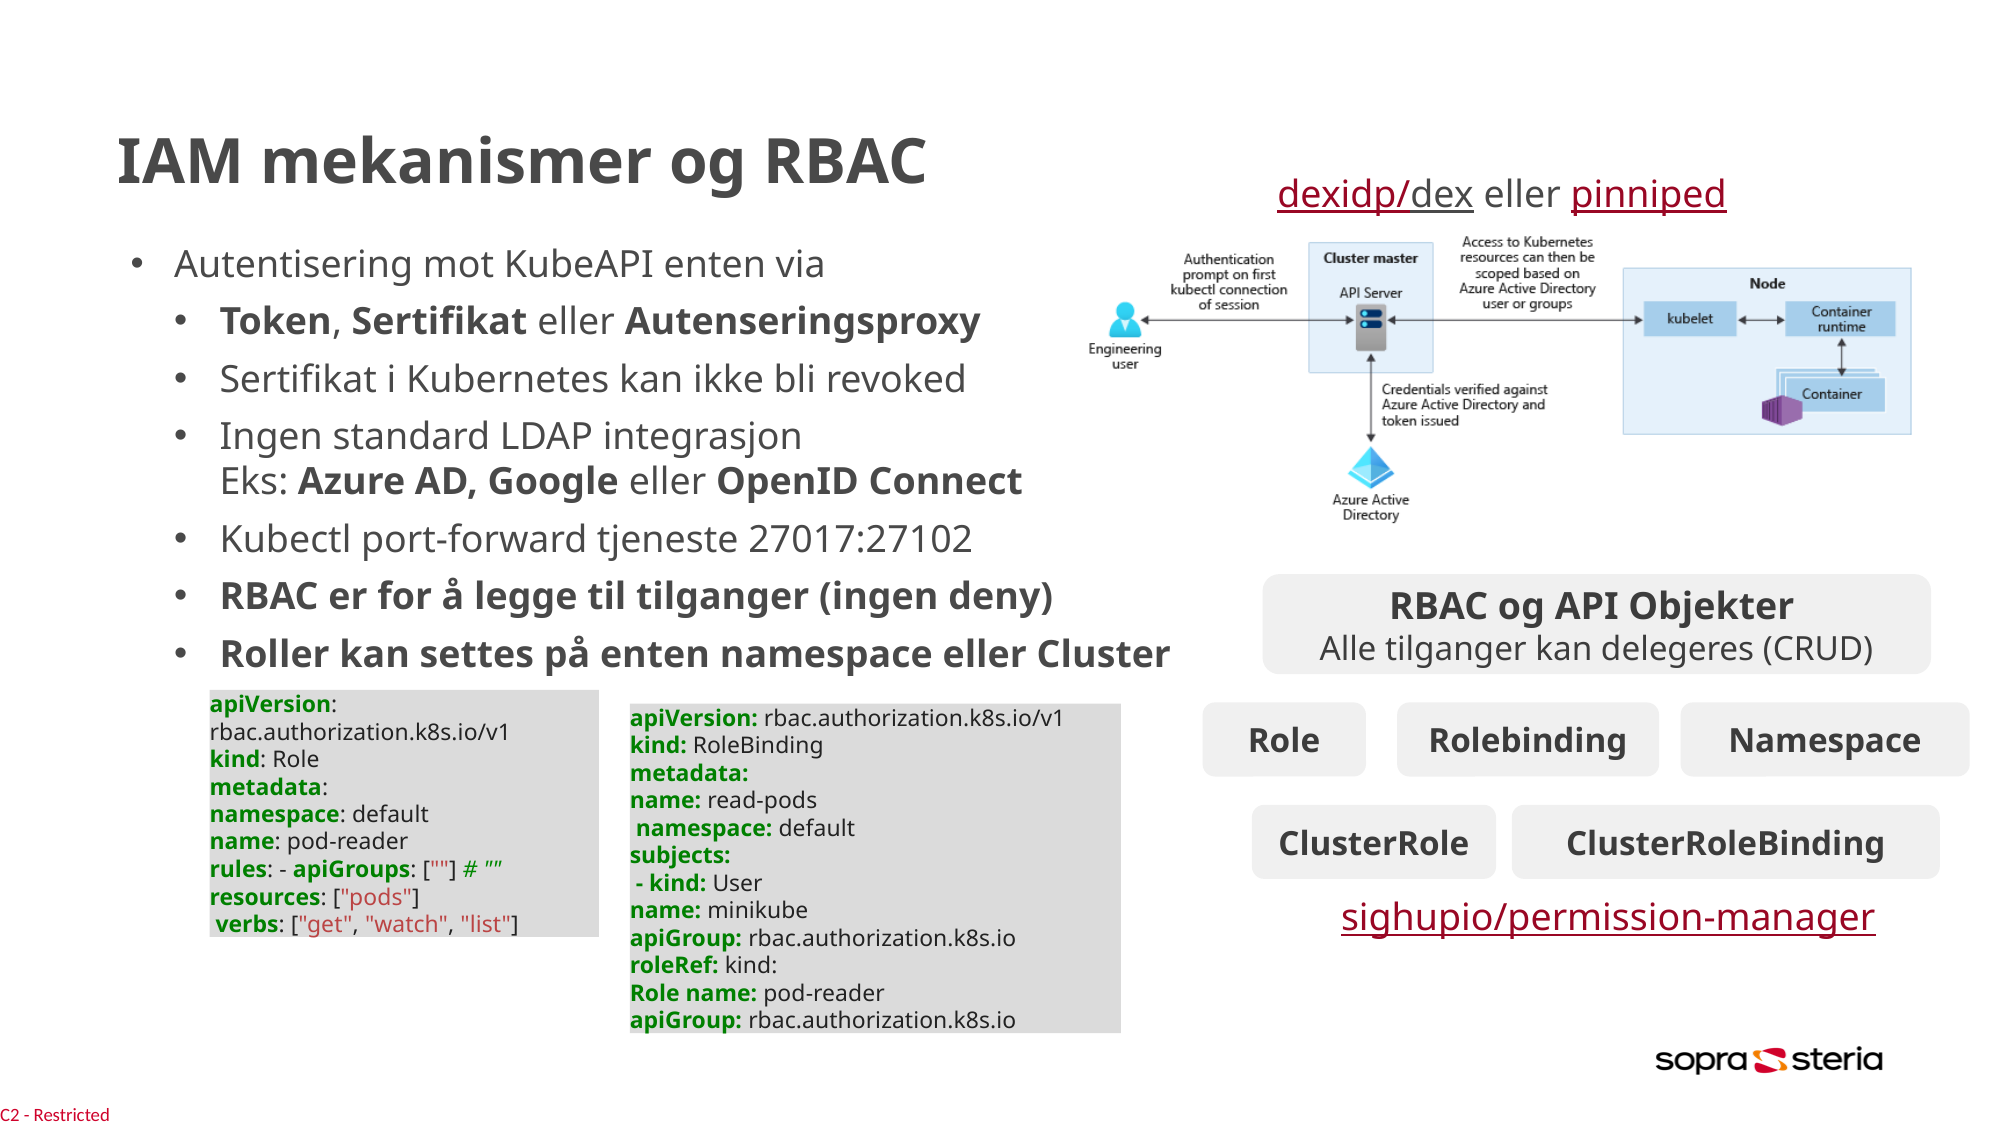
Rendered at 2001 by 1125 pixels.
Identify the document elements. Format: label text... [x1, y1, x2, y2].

text_box sighupio/permission-manager [1326, 885, 2000, 952]
text_box Namespace [1679, 701, 1971, 778]
text_box Rolebinding [1396, 701, 1661, 778]
title IAM mekanismer og RBAC [117, 121, 1882, 198]
text_box apiVersion: rbac.authorization.k8s.io/v1 kind: RoleBinding metadata: name: read-pods namespace: default subjects: - kind: User name: minikube apiGroup: rbac.authorization.k8s.io roleRef: kind: Role name: pod-reader apiGroup: rbac.authorization.k8s.io [629, 703, 1121, 1034]
text_box apiVersion: rbac.authorization.k8s.io/v1 kind: Role metadata: namespace: default name: pod-reader rules: - apiGroups: [""] # "" resources: ["pods"] verbs: ["get", "watch", "list"] [209, 689, 599, 937]
text_box dexidp/dex eller pinniped [1262, 162, 2000, 229]
text_box ClusterRoleBinding [1510, 803, 1941, 880]
text_box ClusterRole [1250, 803, 1498, 880]
picture [1088, 234, 1914, 529]
list Autentisering mot KubeAPI enten via Token, Sertifikat eller Autenseringsproxy Sertifikat i Kubernetes kan ikke bli revoked Ingen standard LDAP integrasjon Eks: Azure AD, Google eller OpenID Connect Kubectl port-forward tjeneste 27017:27102 RBAC er for å legge til tilganger (ingen deny) Roller kan settes på enten namespace eller Cluster [118, 227, 1882, 941]
text_box Role [1201, 701, 1368, 778]
picture [1638, 1028, 1900, 1093]
text_box RBAC og API Objekter Alle tilganger kan delegeres (CRUD) [1261, 573, 1933, 676]
